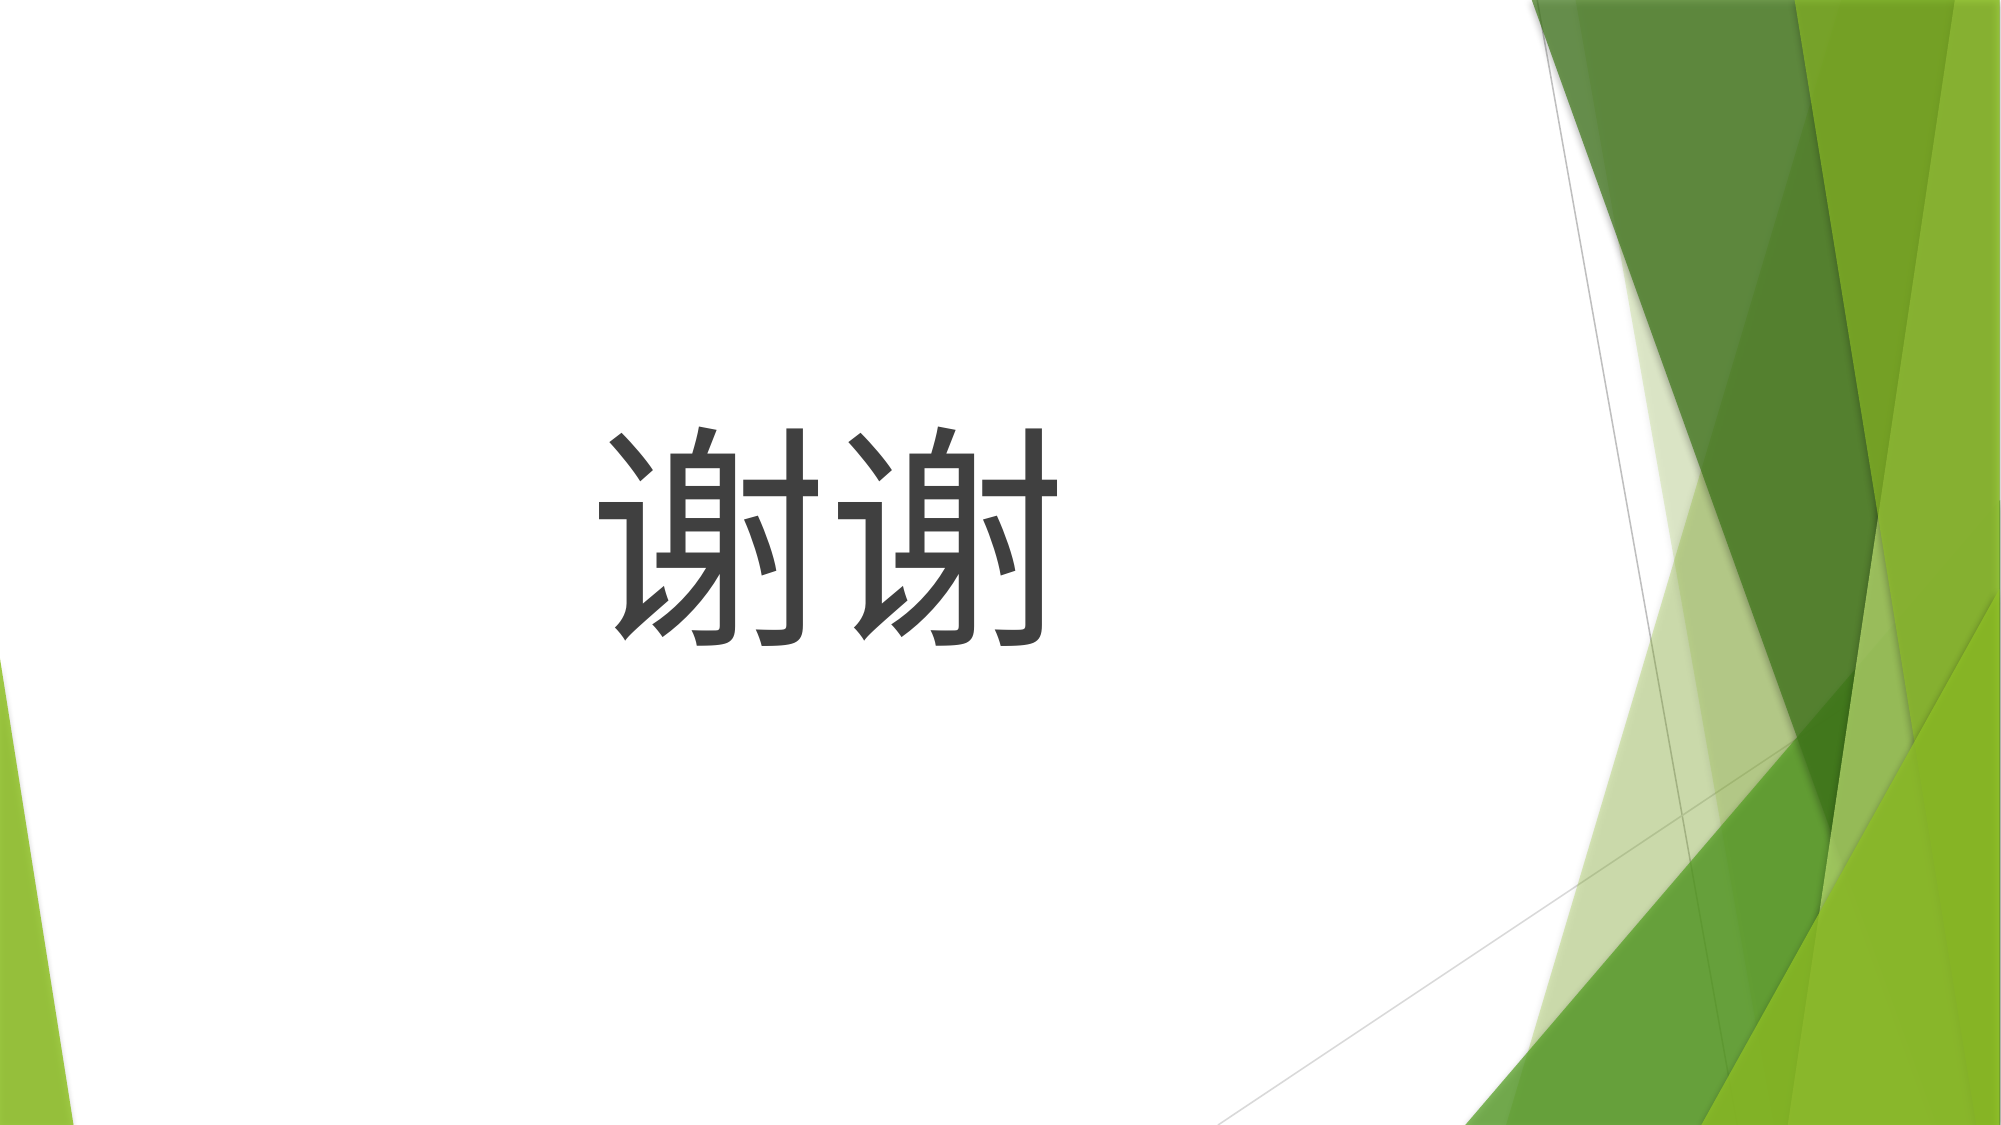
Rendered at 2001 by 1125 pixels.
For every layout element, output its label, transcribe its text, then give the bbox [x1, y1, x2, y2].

list 谢谢 [122, 381, 1533, 692]
